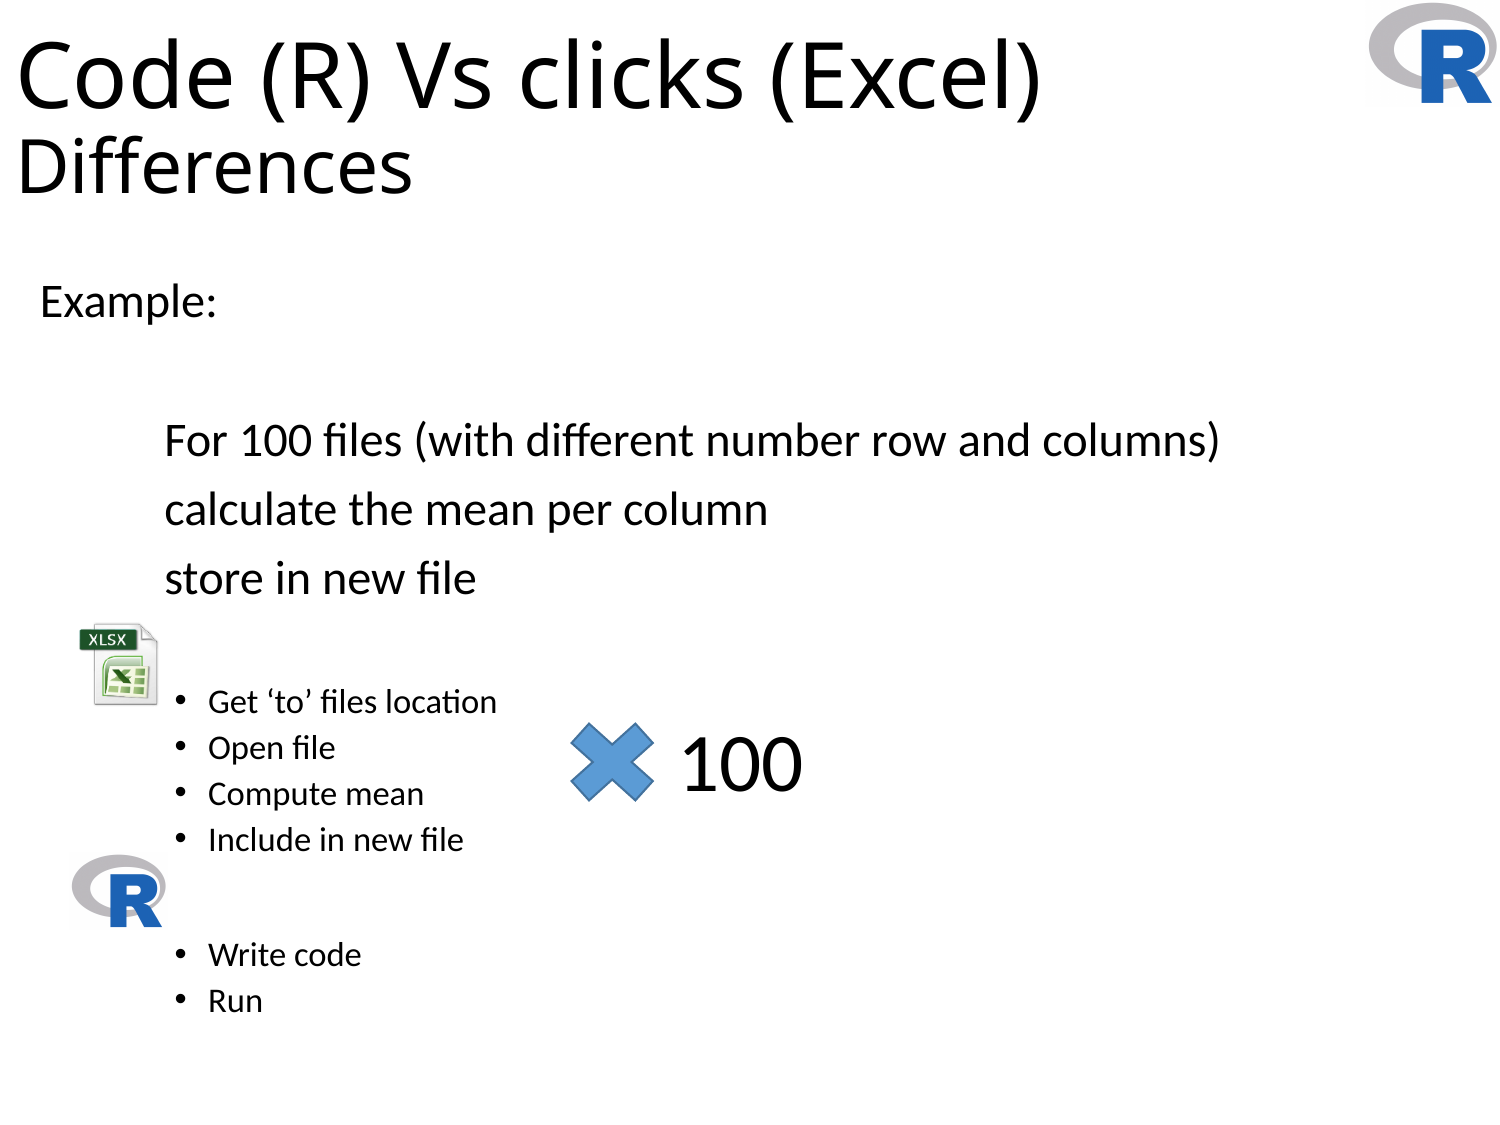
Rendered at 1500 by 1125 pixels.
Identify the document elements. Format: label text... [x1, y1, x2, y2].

text_box [570, 722, 655, 802]
picture [75, 621, 162, 707]
picture [1365, 0, 1500, 107]
text_box 100 [662, 701, 892, 816]
title Code (R) Vs clicks (Excel) Differences [0, 0, 1500, 239]
picture [69, 852, 168, 930]
list Example: For 100 files (with different number row and columns) calculate the mean per column store in new file Get ‘to’ files location Open file Compute mean Include in new file Write code Run [24, 268, 1500, 1030]
